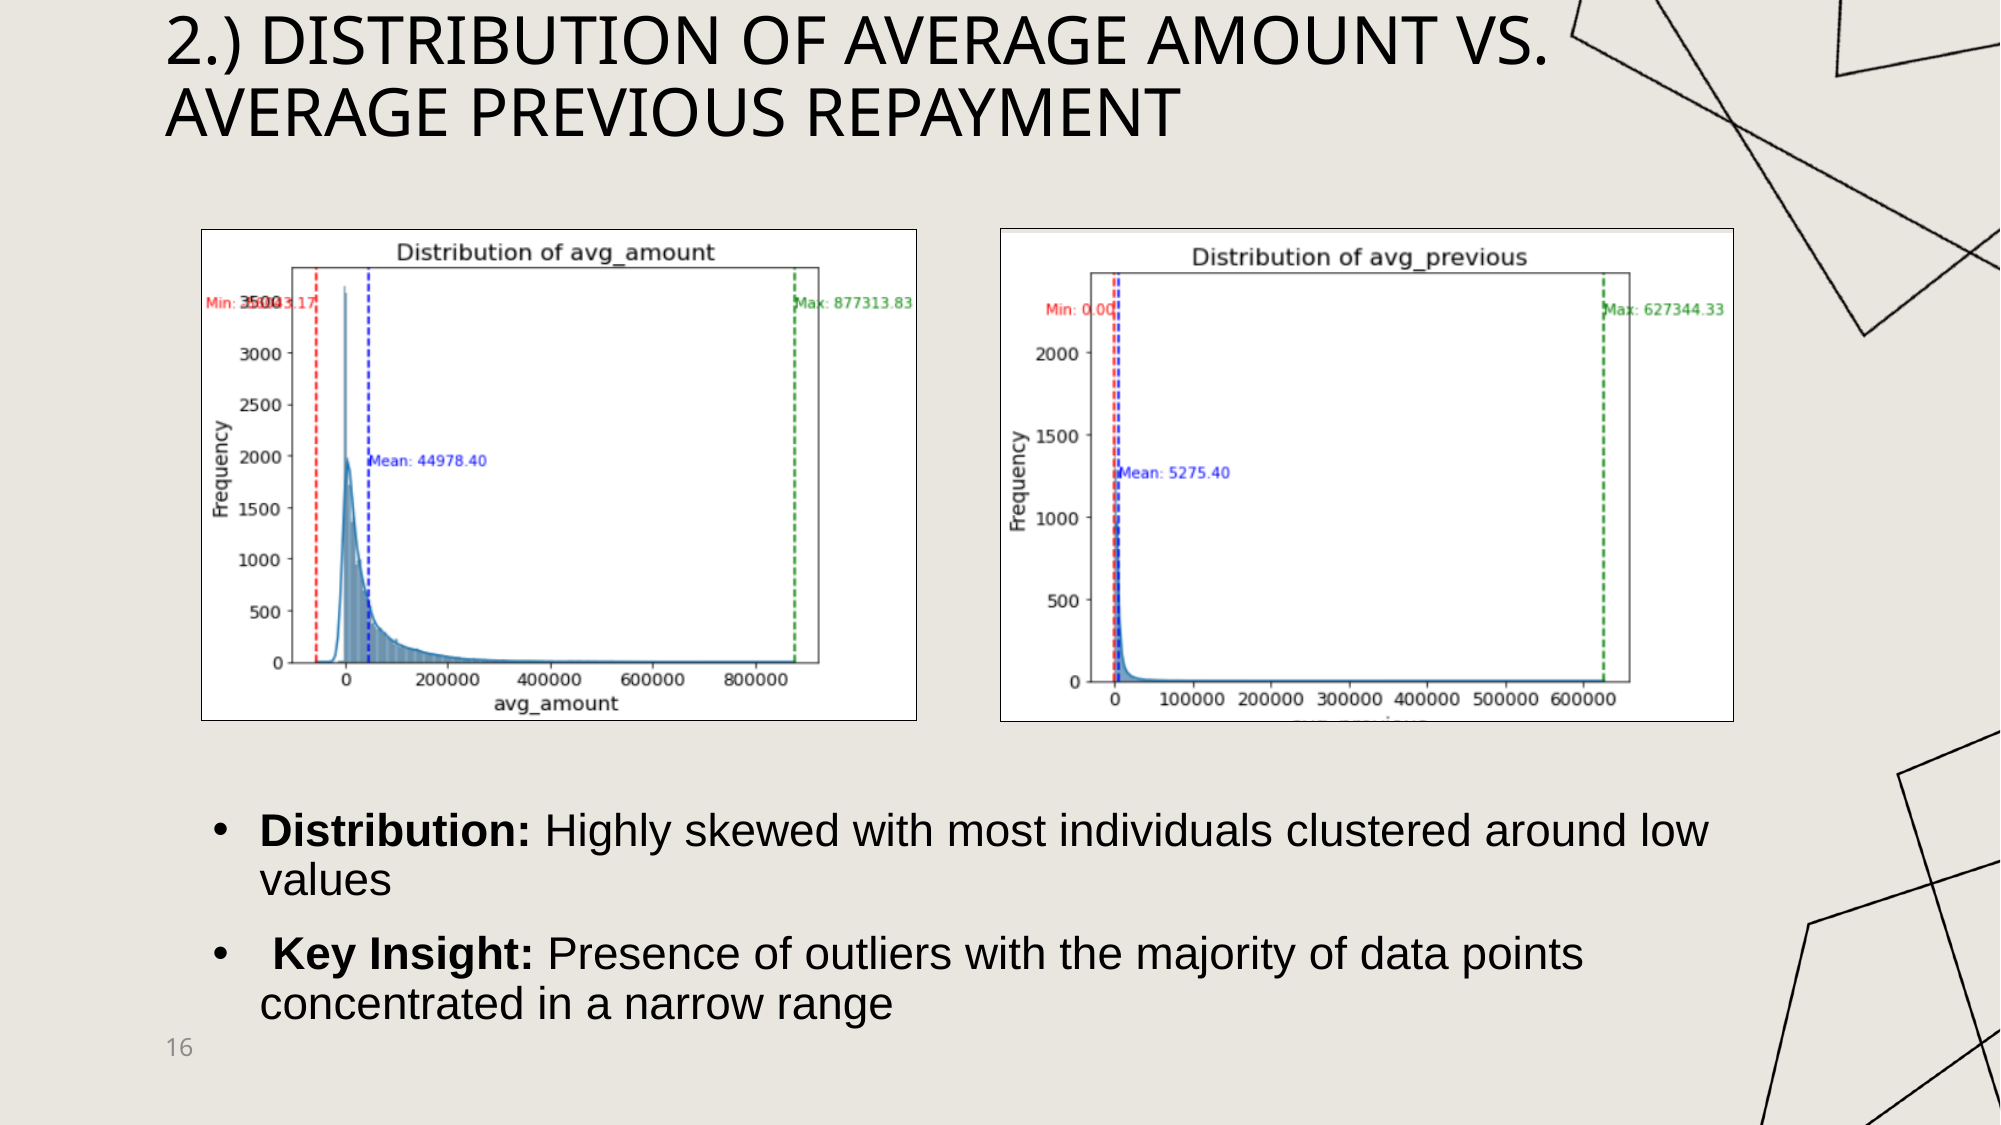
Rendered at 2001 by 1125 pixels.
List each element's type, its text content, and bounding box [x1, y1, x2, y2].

picture [1000, 0, 2001, 1125]
title 2.) Distribution of average amount vs. AVERAGE PREVIOUS REPAYMENT [150, 0, 1850, 230]
picture [201, 229, 917, 721]
text_box Distribution: Highly skewed with most individuals clustered around low values Key Insight: Presence of outliers with the majority of data points concentrated in a narrow range [197, 799, 1733, 1037]
slide_number 16 [150, 1024, 254, 1074]
